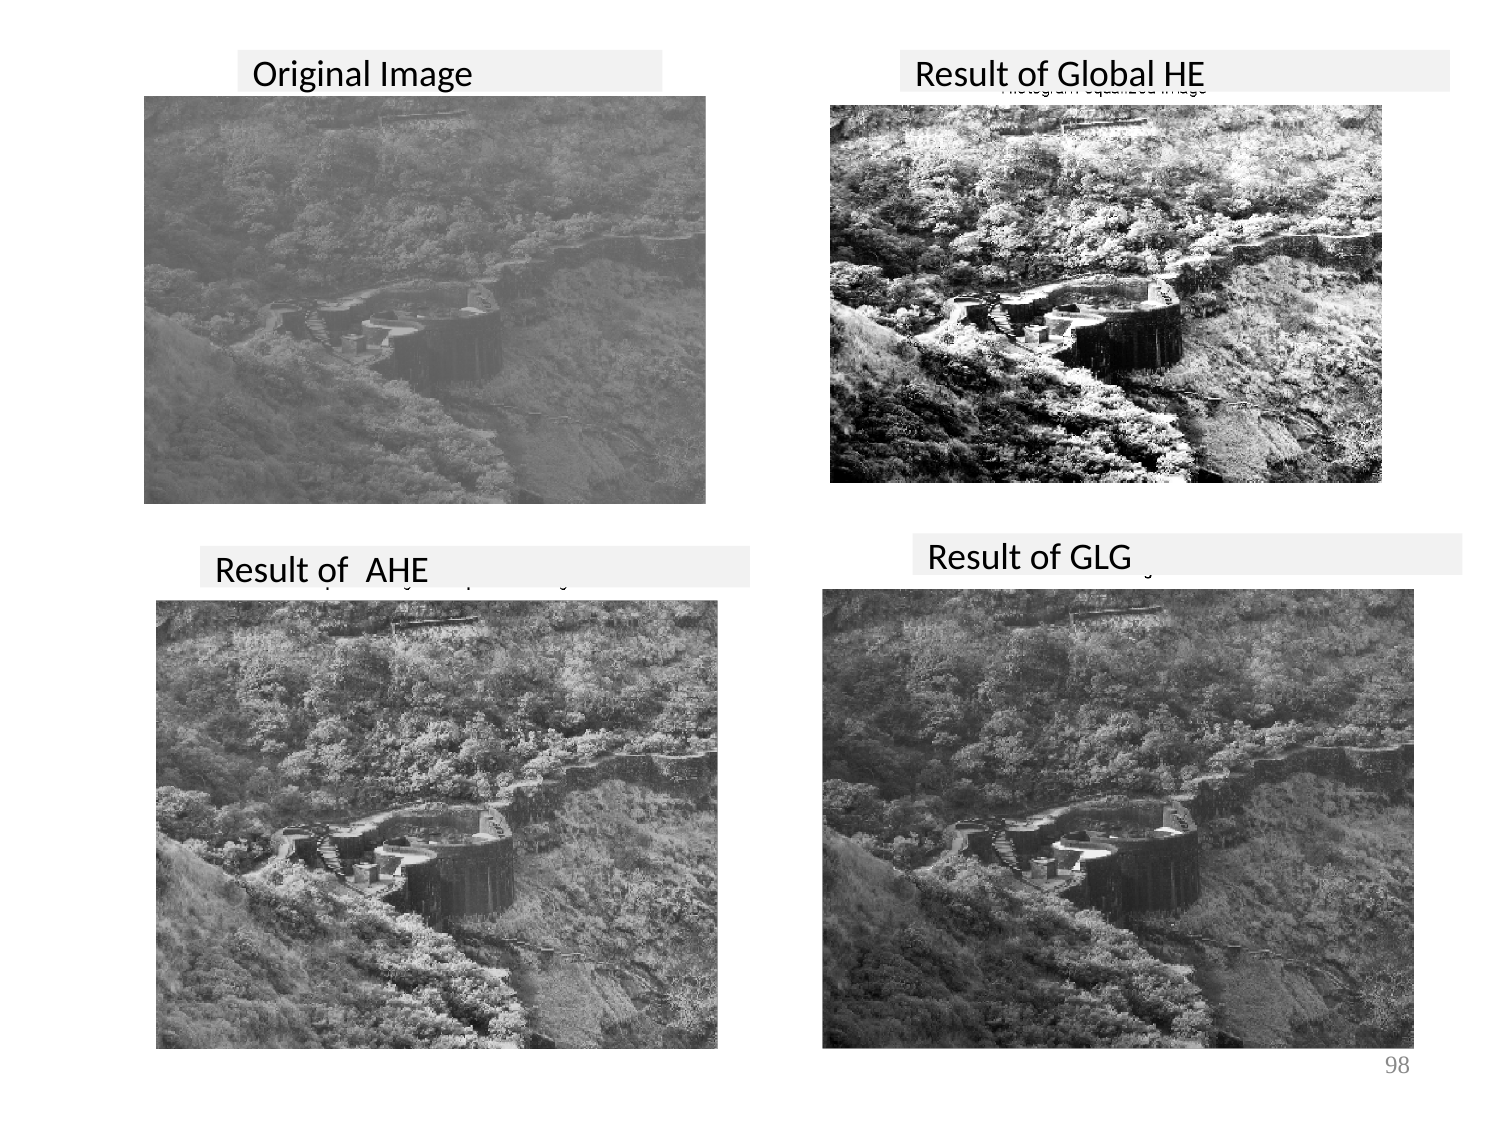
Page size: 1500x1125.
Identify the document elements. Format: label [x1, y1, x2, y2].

text_box [912, 533, 1463, 537]
text_box [900, 49, 1450, 62]
list [62, 49, 1500, 1101]
